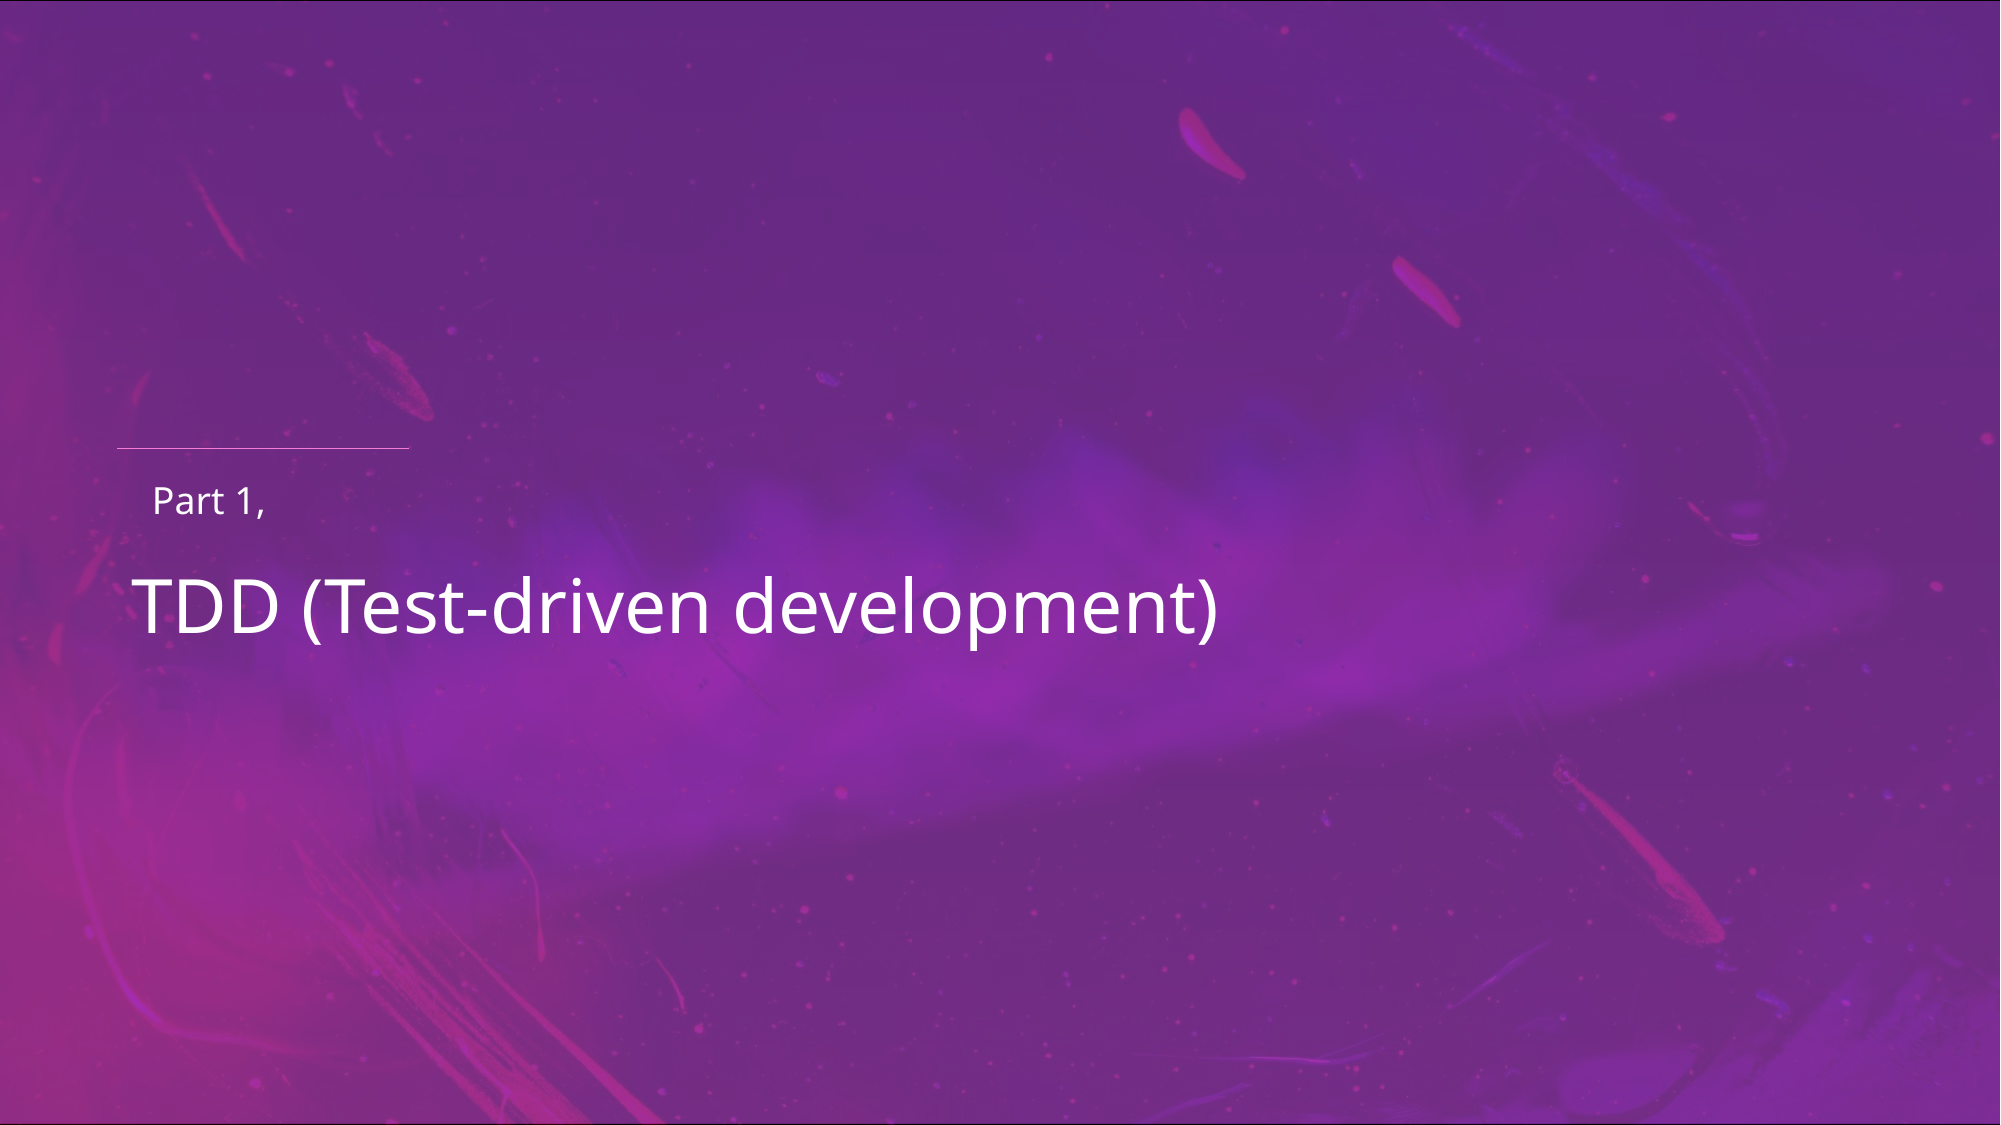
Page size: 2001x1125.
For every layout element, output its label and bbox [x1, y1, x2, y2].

text_box [0, 0, 2000, 1125]
